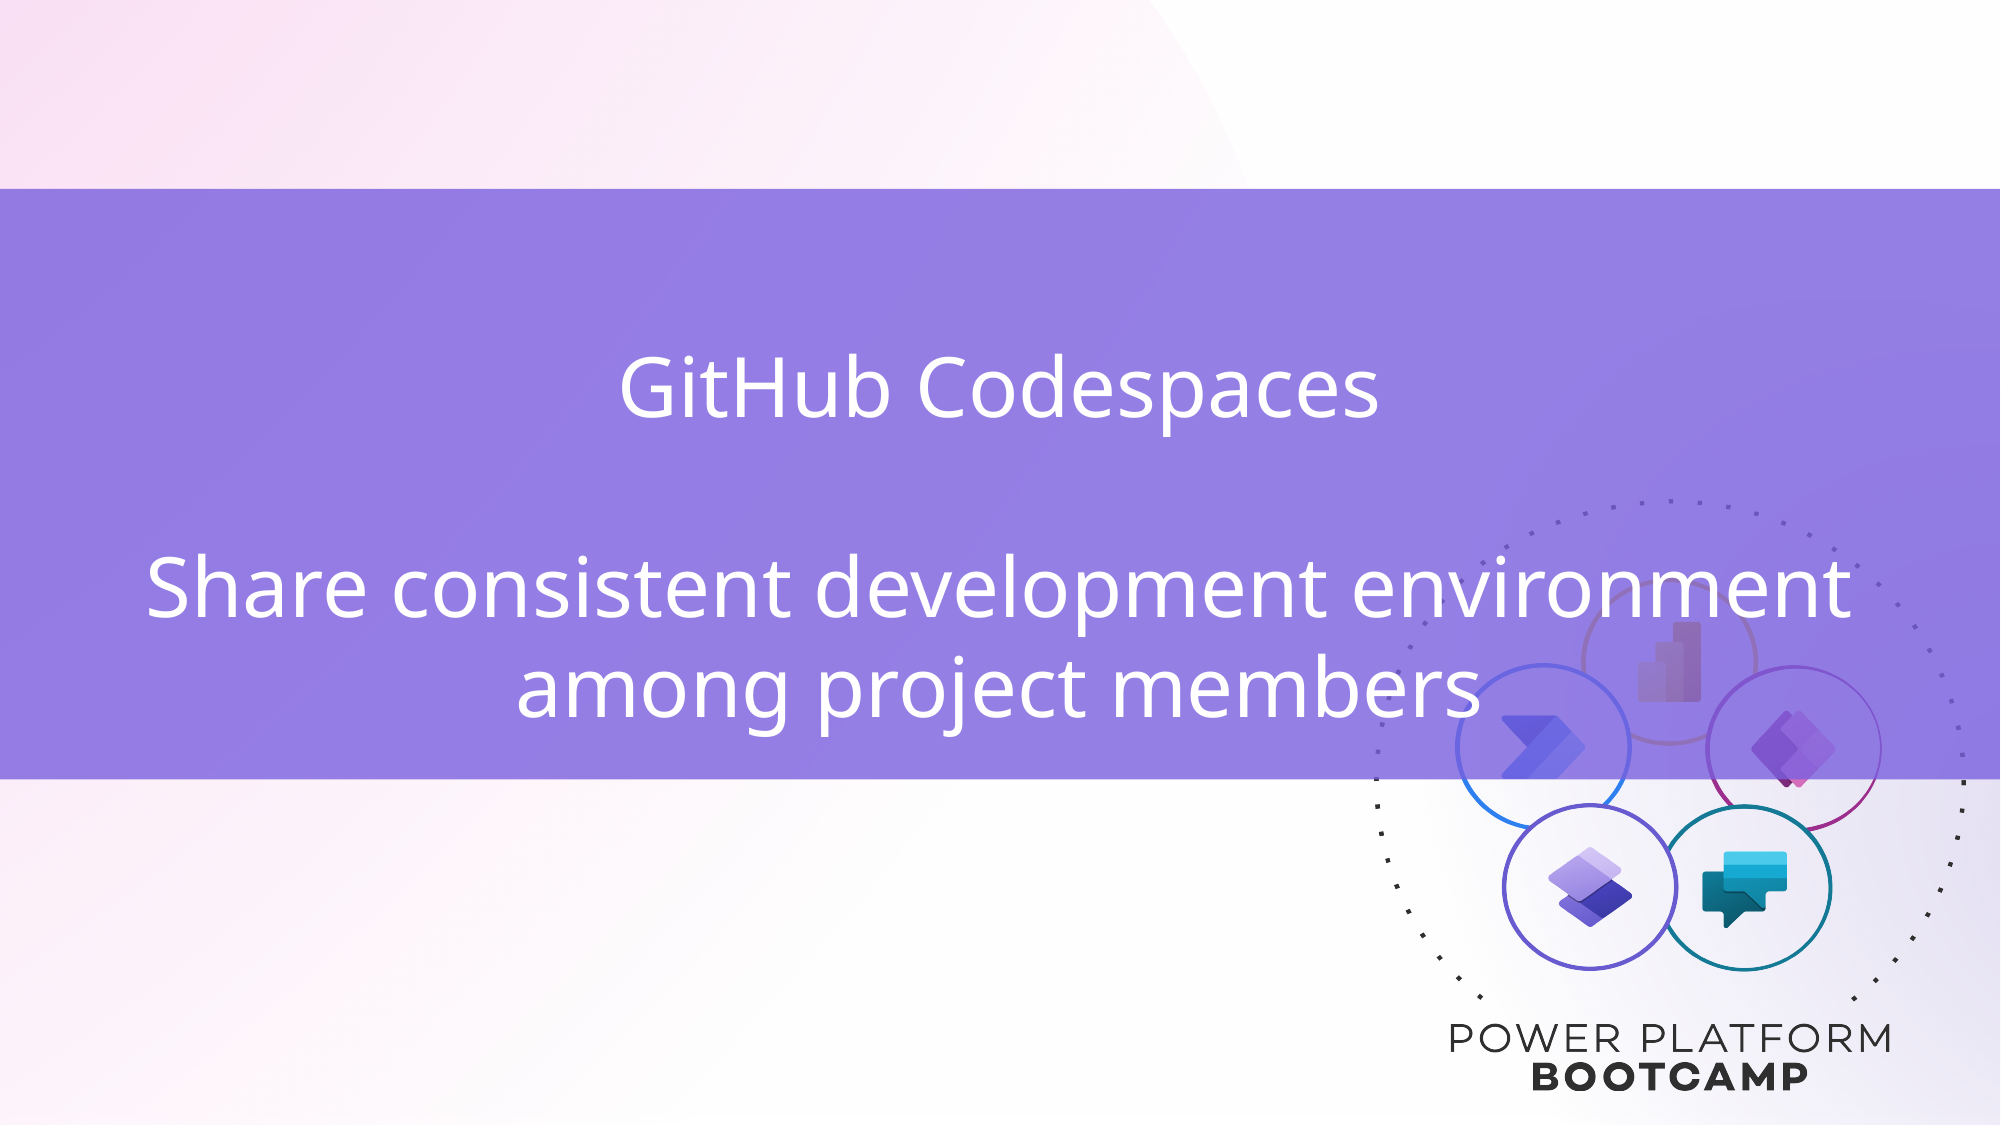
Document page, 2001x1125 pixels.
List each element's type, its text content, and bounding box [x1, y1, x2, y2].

picture [0, 0, 2001, 1125]
text_box GitHub Codespaces Share consistent development environment among project members [0, 188, 2000, 780]
